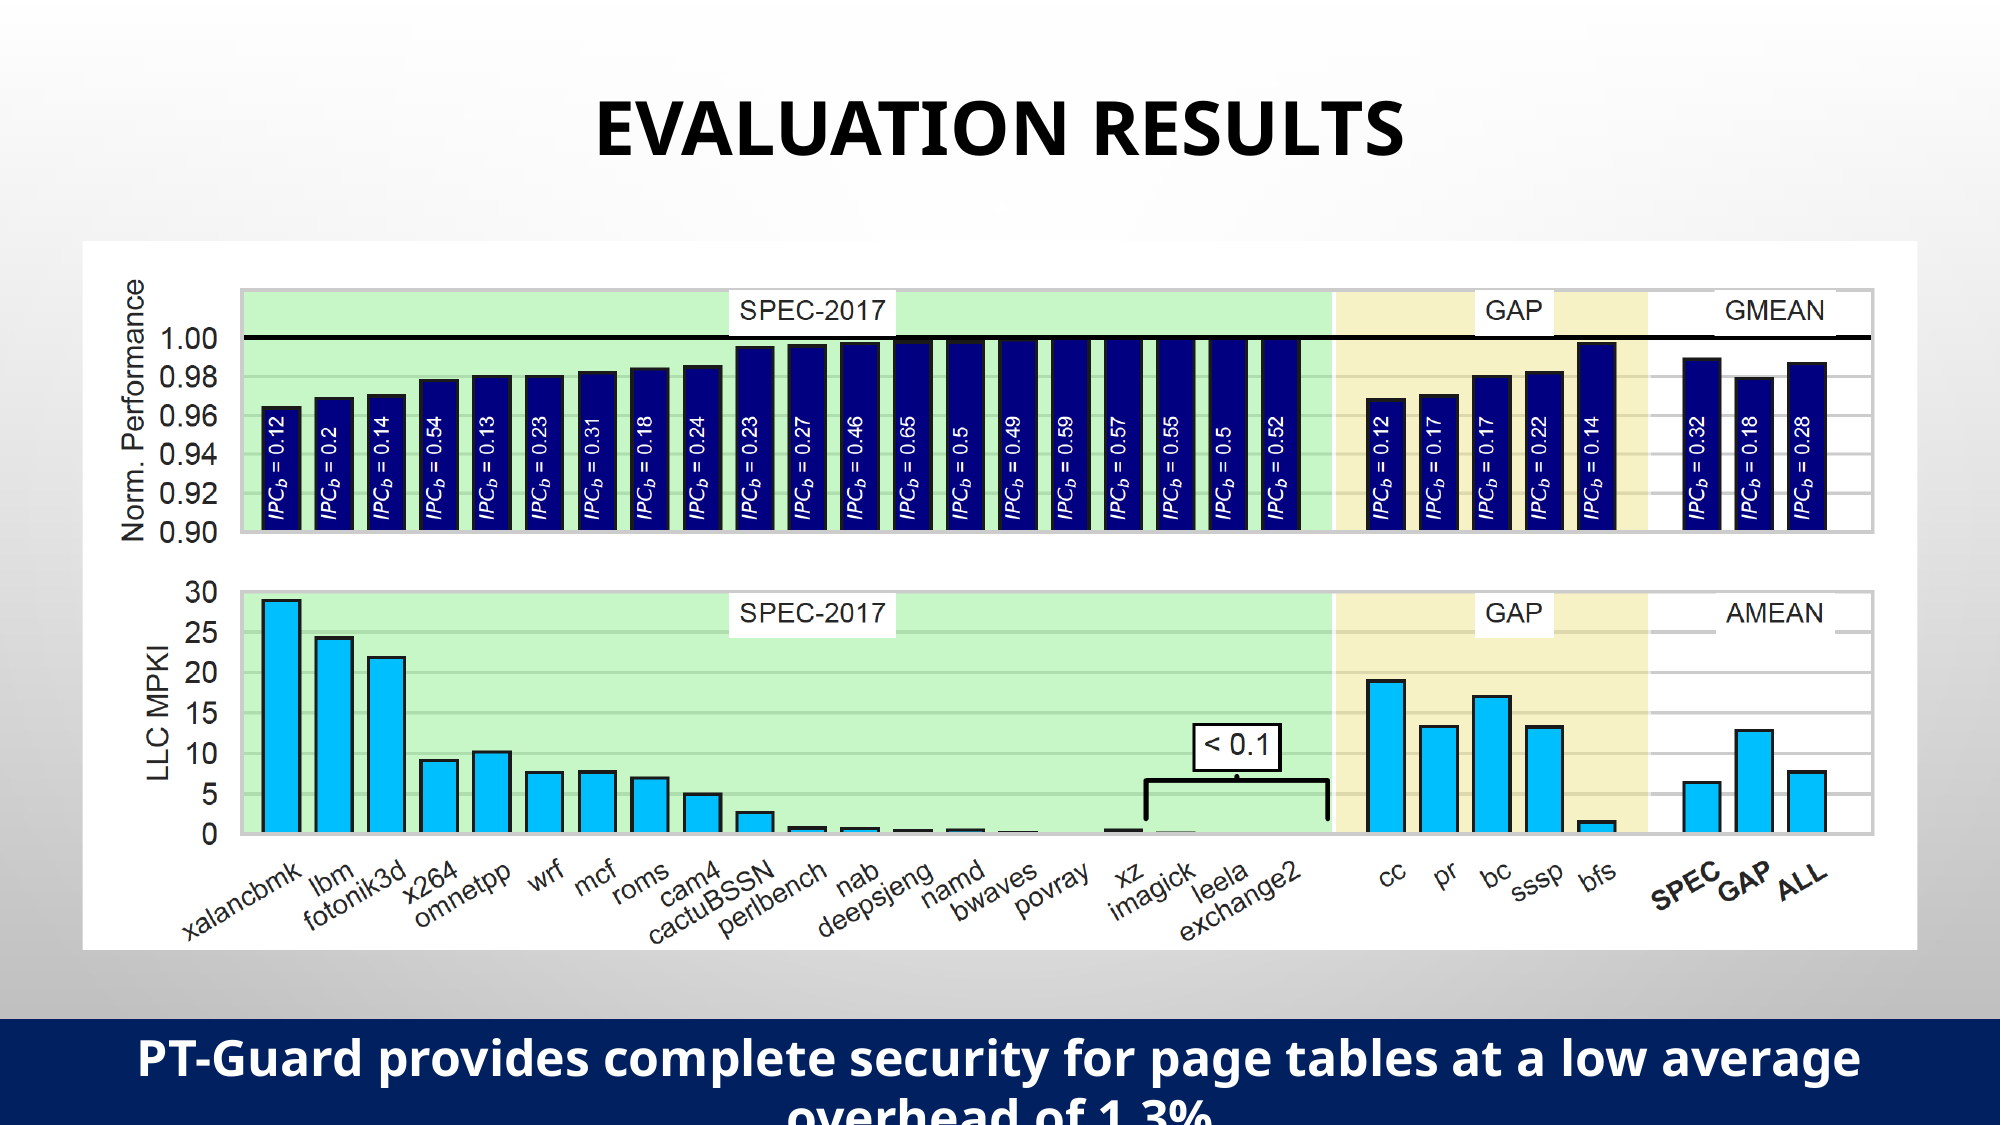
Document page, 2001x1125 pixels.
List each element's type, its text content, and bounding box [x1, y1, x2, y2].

picture [0, 0, 2000, 1019]
text_box Evaluation results [149, 0, 1850, 239]
text_box PT-Guard provides complete security for page tables at a low average overhead of 1.3% [0, 1019, 2000, 1125]
